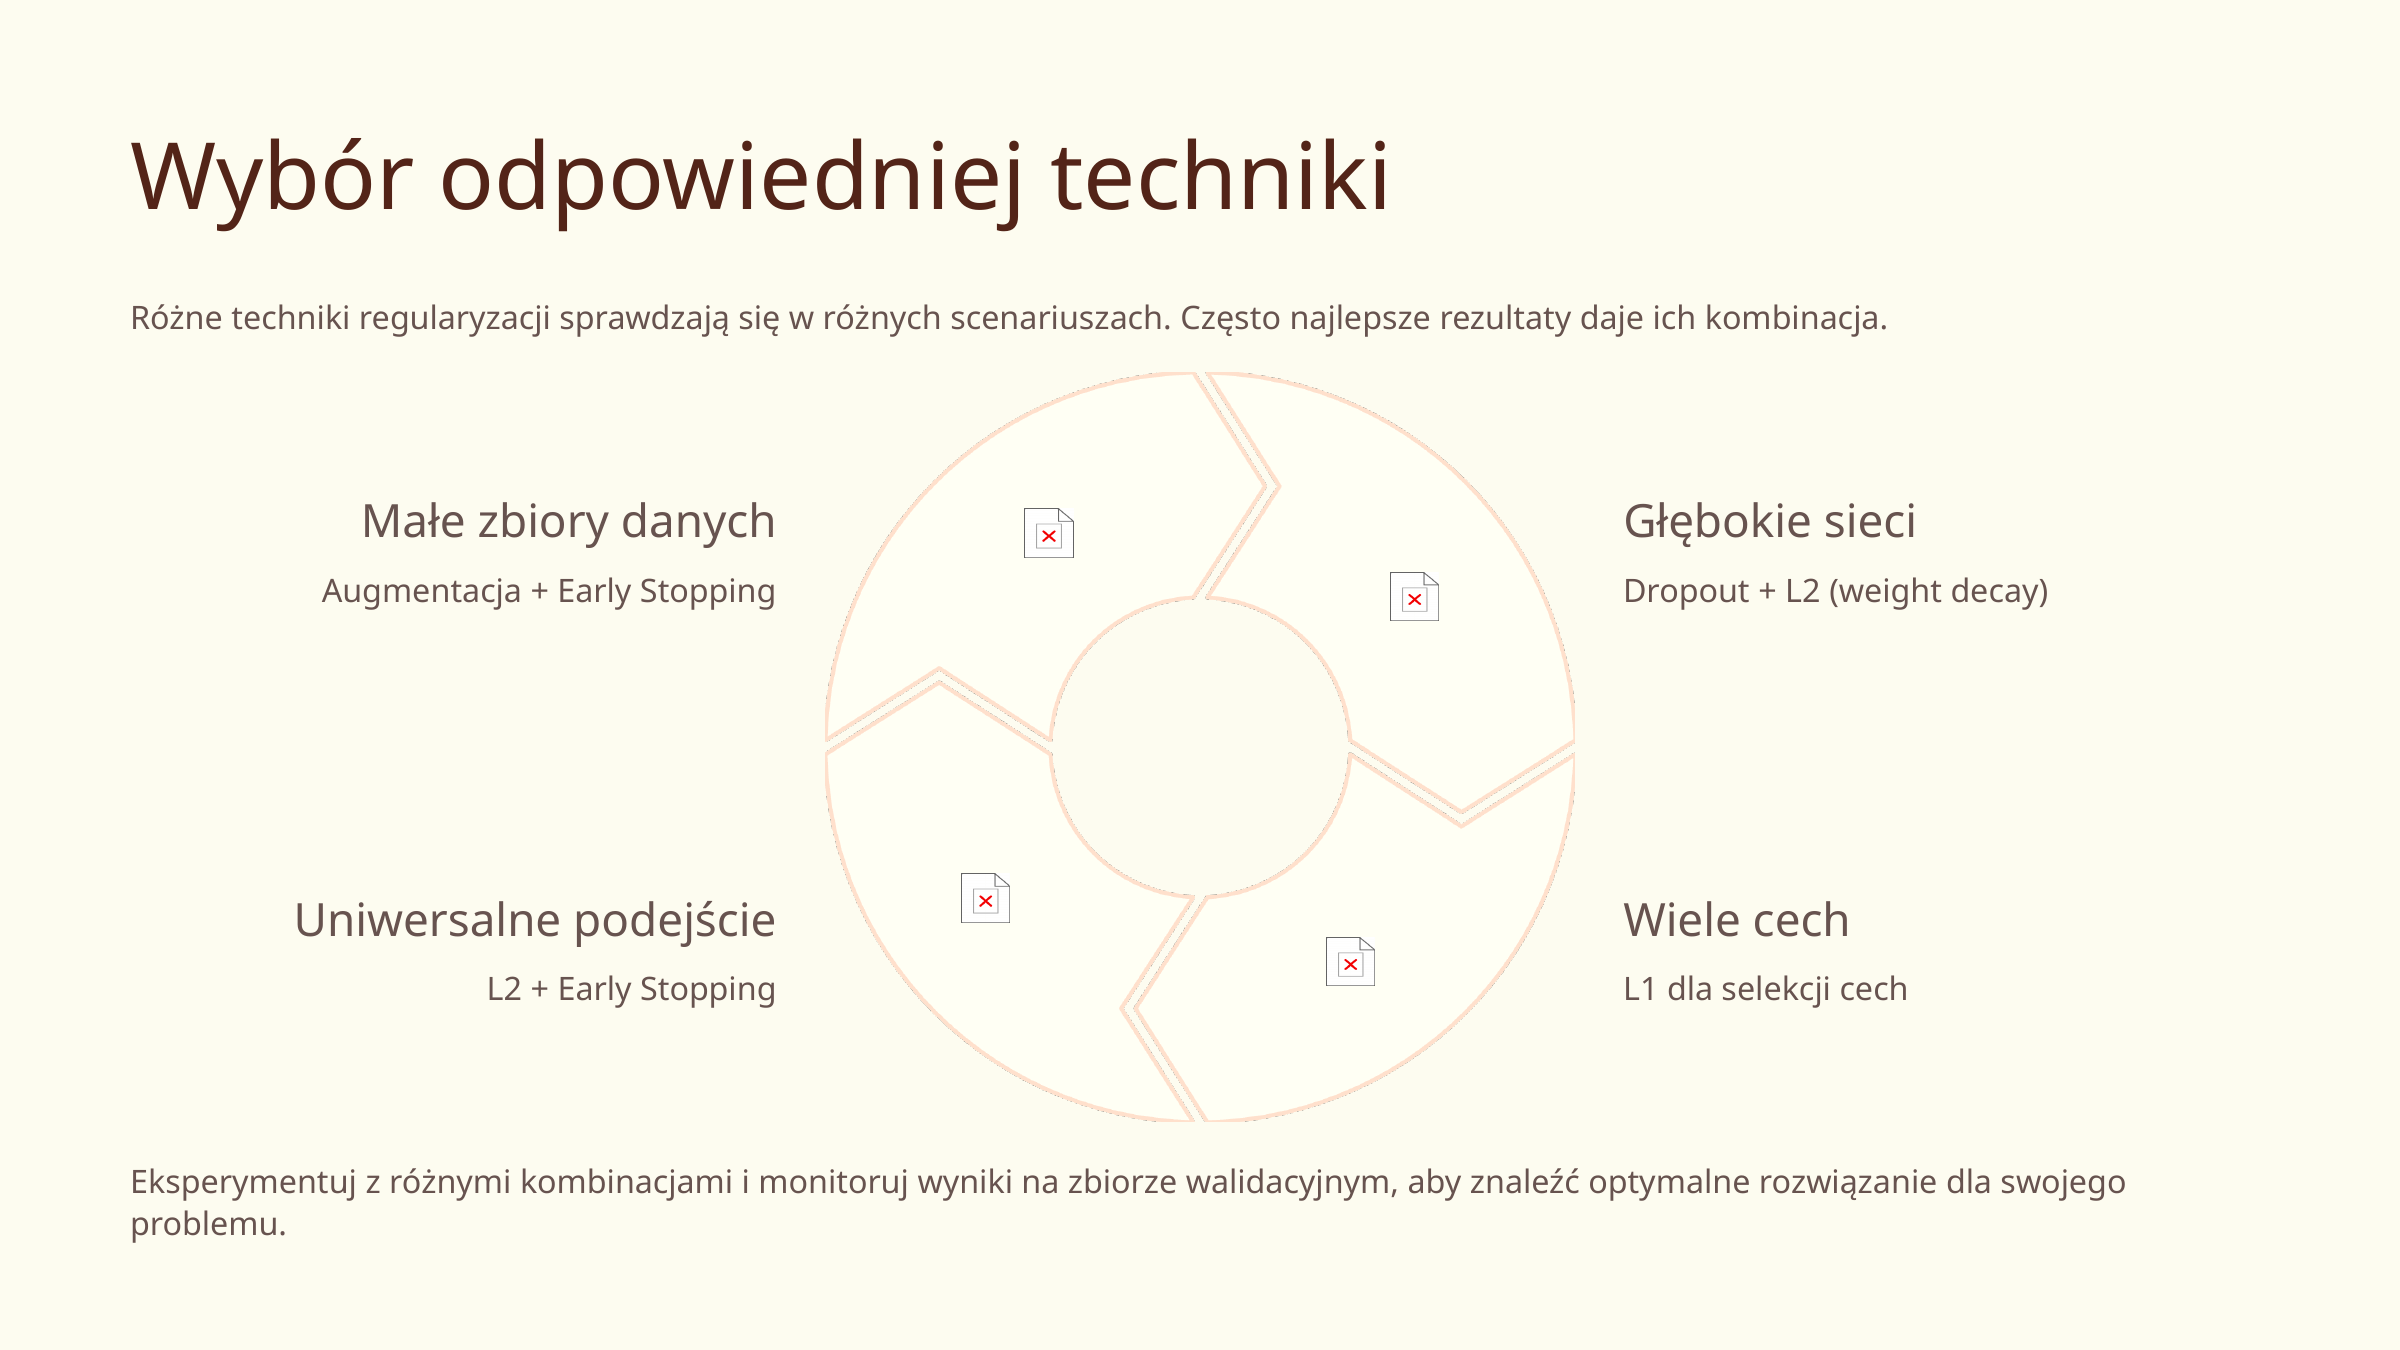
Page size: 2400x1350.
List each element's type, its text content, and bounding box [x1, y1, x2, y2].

text_box Różne techniki regularyzacji sprawdzają się w różnych scenariuszach. Często najlepsze rezultaty daje ich kombinacja. [130, 293, 2270, 337]
text_box Wybór odpowiedniej techniki [130, 107, 1379, 229]
text_box L1 dla selekcji cech [1623, 965, 2270, 1008]
text_box Wiele cech [1623, 885, 2092, 947]
text_box L2 + Early Stopping [130, 965, 777, 1008]
text_box Dropout + L2 (weight decay) [1623, 566, 2270, 610]
text_box Głębokie sieci [1623, 486, 2092, 548]
text_box Małe zbiory danych [308, 486, 777, 548]
text_box Eksperymentuj z różnymi kombinacjami i monitoruj wyniki na zbiorze walidacyjnym, aby znaleźć optymalne rozwiązanie dla swojego problemu. [130, 1158, 2270, 1243]
picture [825, 372, 1575, 1122]
text_box Augmentacja + Early Stopping [130, 566, 777, 610]
text_box Uniwersalne podejście [308, 885, 777, 947]
